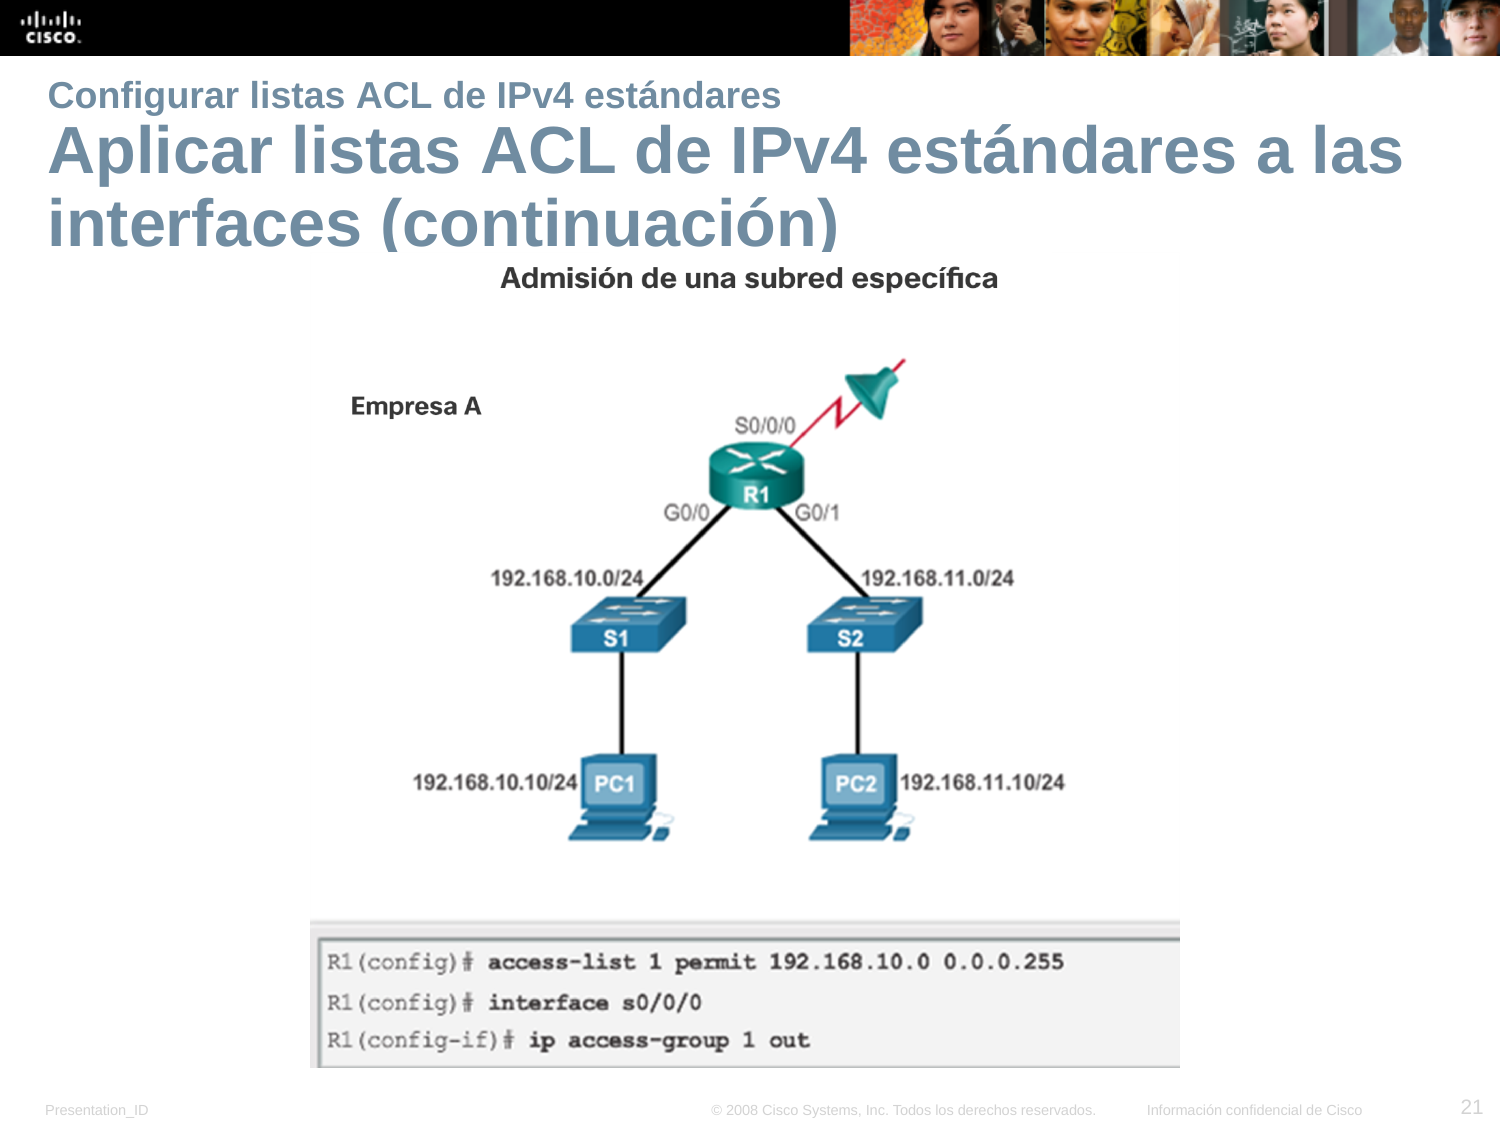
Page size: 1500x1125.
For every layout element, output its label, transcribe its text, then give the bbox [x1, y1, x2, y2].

picture [0, 0, 1500, 56]
title Configurar listas ACL de IPv4 estándares Aplicar listas ACL de IPv4 estándares a las interfaces (continuación) [34, 129, 1474, 268]
picture [309, 251, 1180, 1068]
